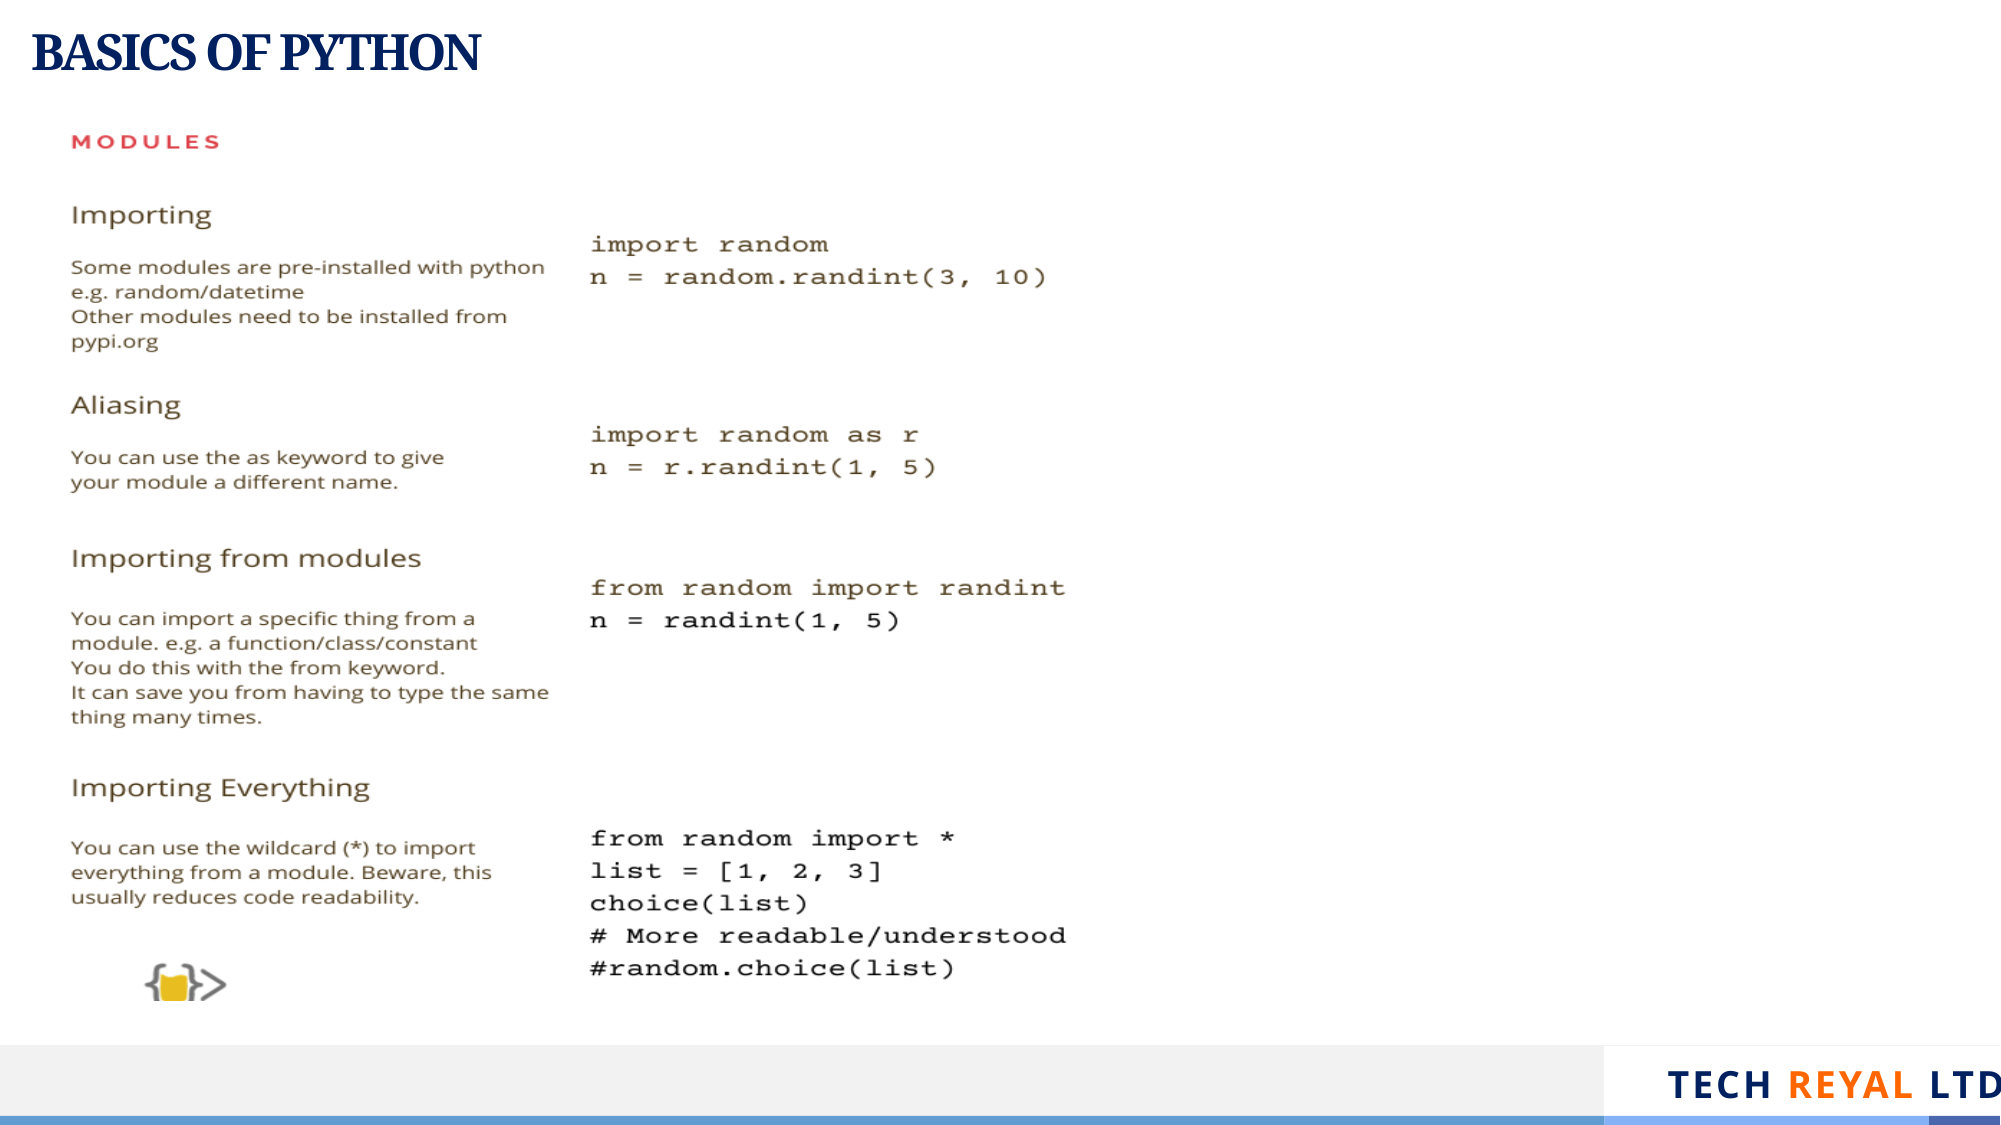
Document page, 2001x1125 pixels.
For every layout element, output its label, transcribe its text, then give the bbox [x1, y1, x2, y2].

picture [0, 124, 1097, 1001]
text_box BASICS OF PYTHON [17, 19, 1544, 89]
